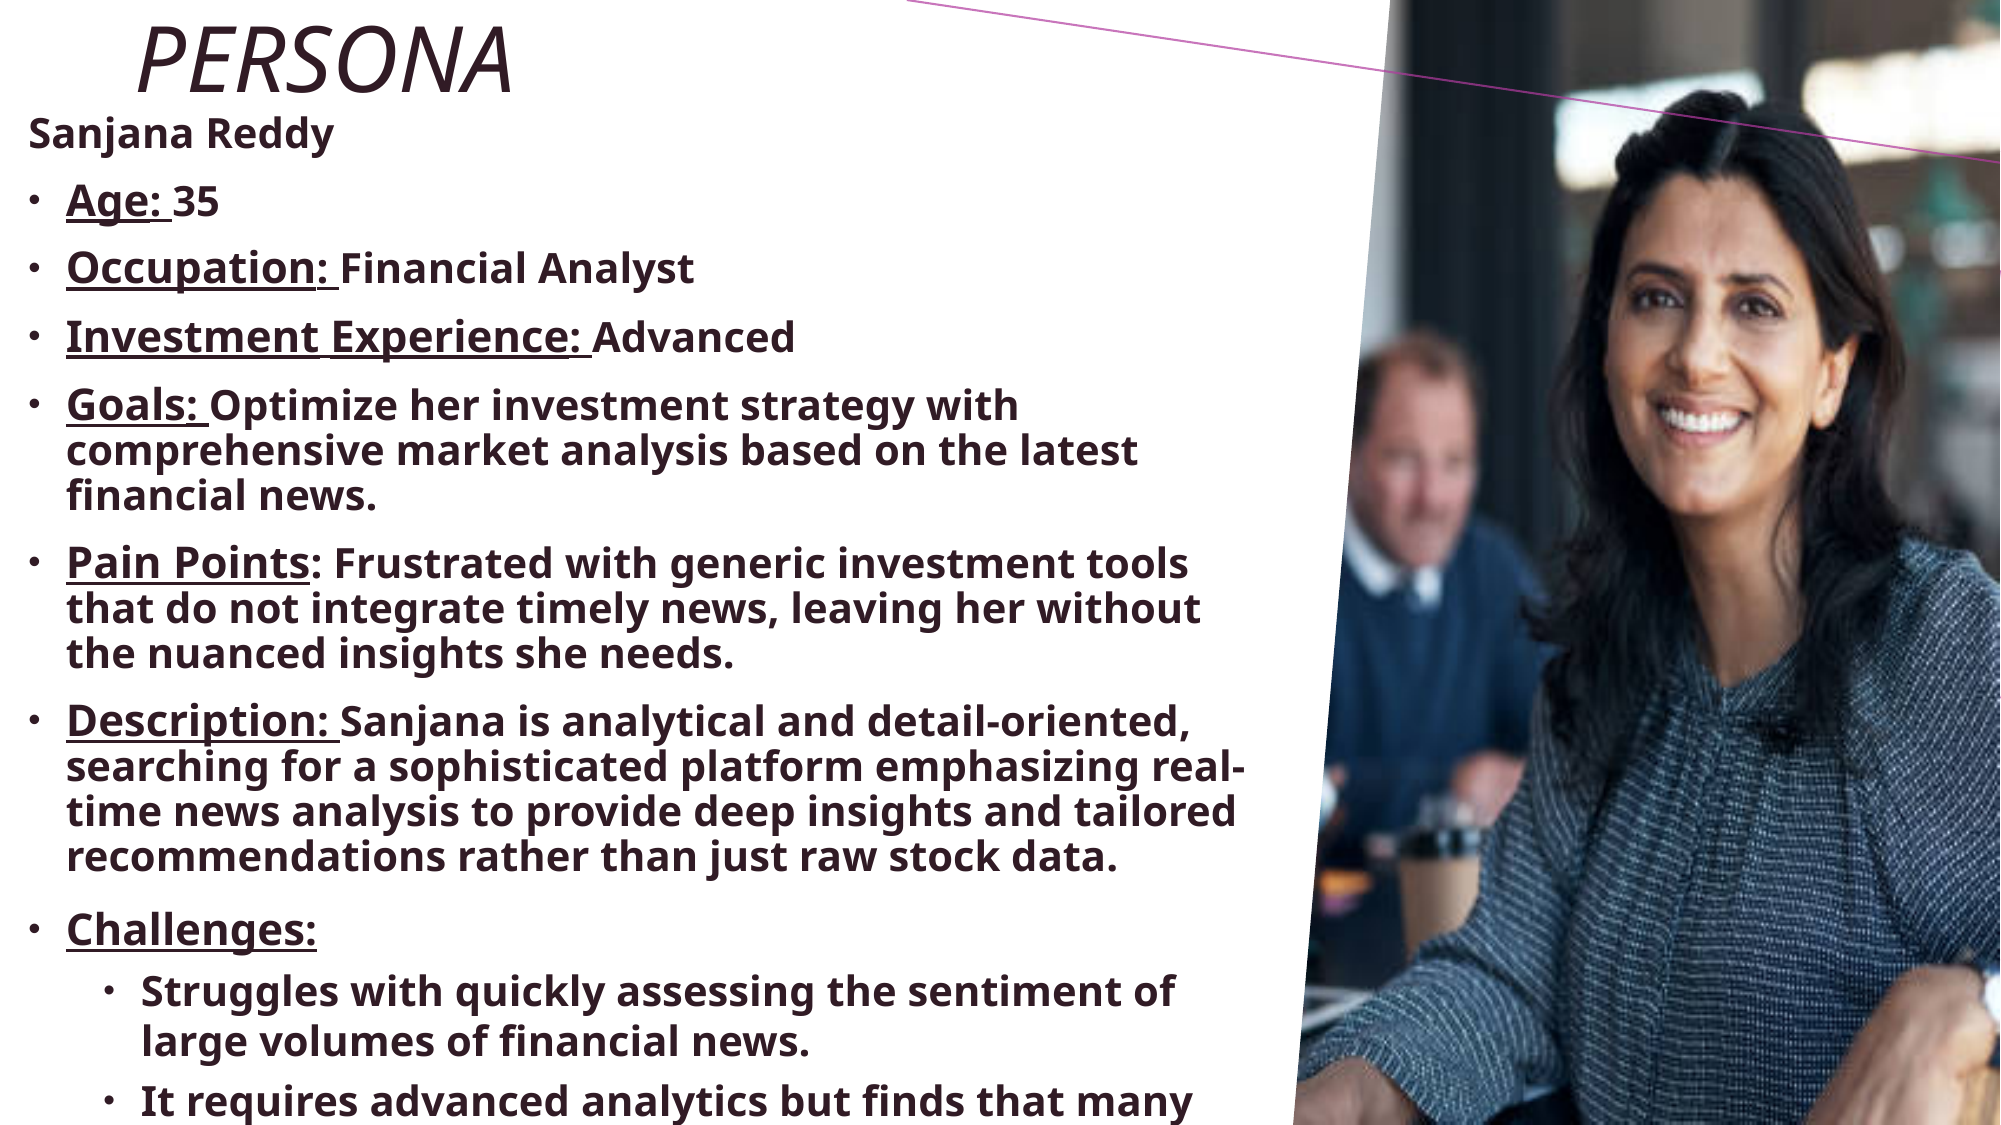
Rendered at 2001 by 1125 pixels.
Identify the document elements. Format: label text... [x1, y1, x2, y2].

picture [1293, 163, 2000, 1125]
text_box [906, 0, 2000, 163]
text_box [0, 0, 1293, 1125]
list Sanjana Reddy Age: 35 Occupation: Financial Analyst Investment Experience: Advanced Goals: Optimize her investment strategy with comprehensive market analysis based on the latest financial news. Pain Points: Frustrated with generic investment tools that do not integrate timely news, leaving her without the nuanced insights she needs. Description: Sanjana is analytical and detail-oriented, searching for a sophisticated platform emphasizing real-time news analysis to provide deep insights and tailored recommendations rather than just raw stock data. Challenges: Struggles with quickly assessing the sentiment of large volumes of financial news. It requires advanced analytics but finds that many tools lack deep AI-driven insights. [13, 104, 1293, 1112]
title Persona [119, 0, 906, 104]
